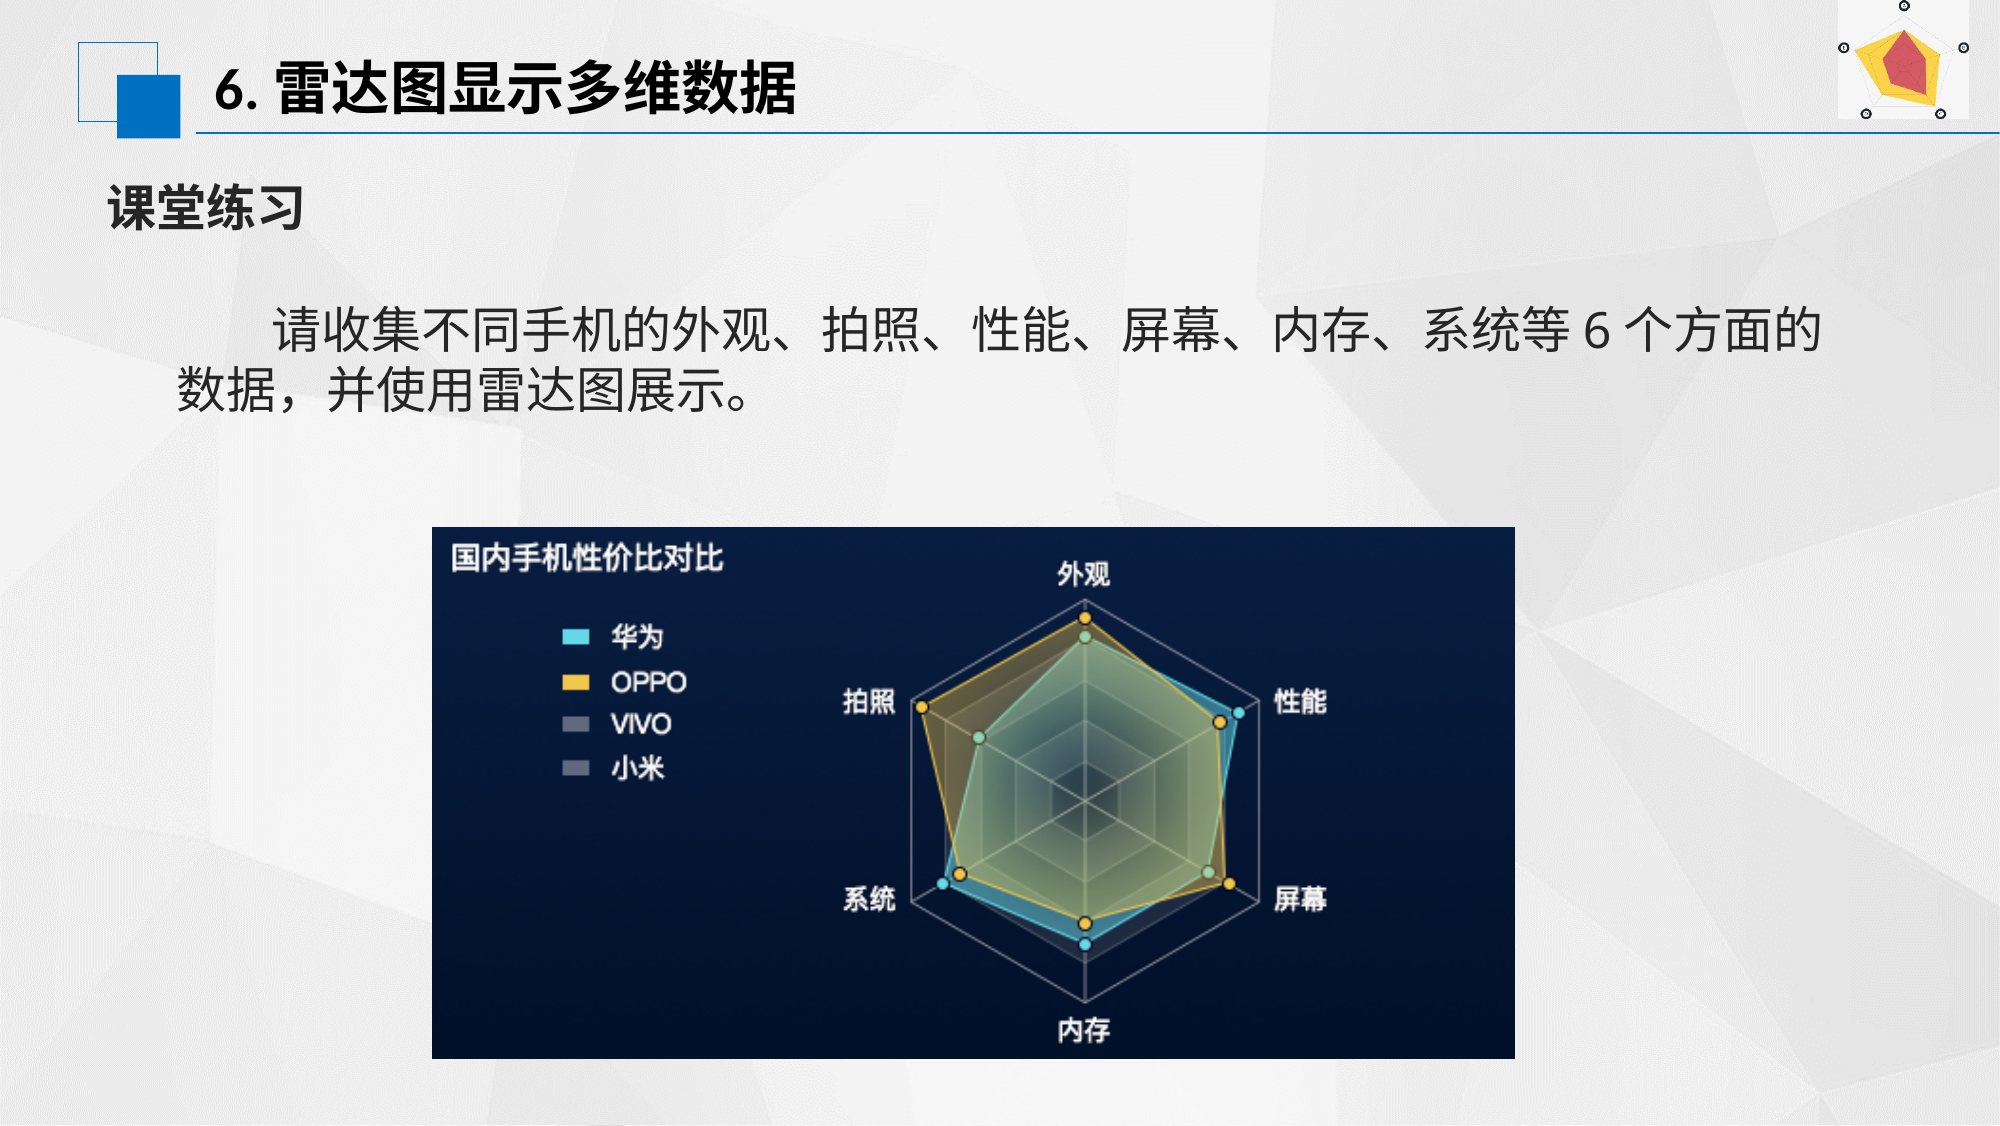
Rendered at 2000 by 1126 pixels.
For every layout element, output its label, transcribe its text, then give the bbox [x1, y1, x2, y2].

picture [0, 0, 2000, 1126]
title 6.雷达图显示多维数据 [194, 42, 988, 130]
text_box 课堂练习 [42, 169, 652, 244]
text_box 请收集不同手机的外观、拍照、性能、屏幕、内存、系统等6个方面的数据，并使用雷达图展示。 [161, 290, 1851, 426]
